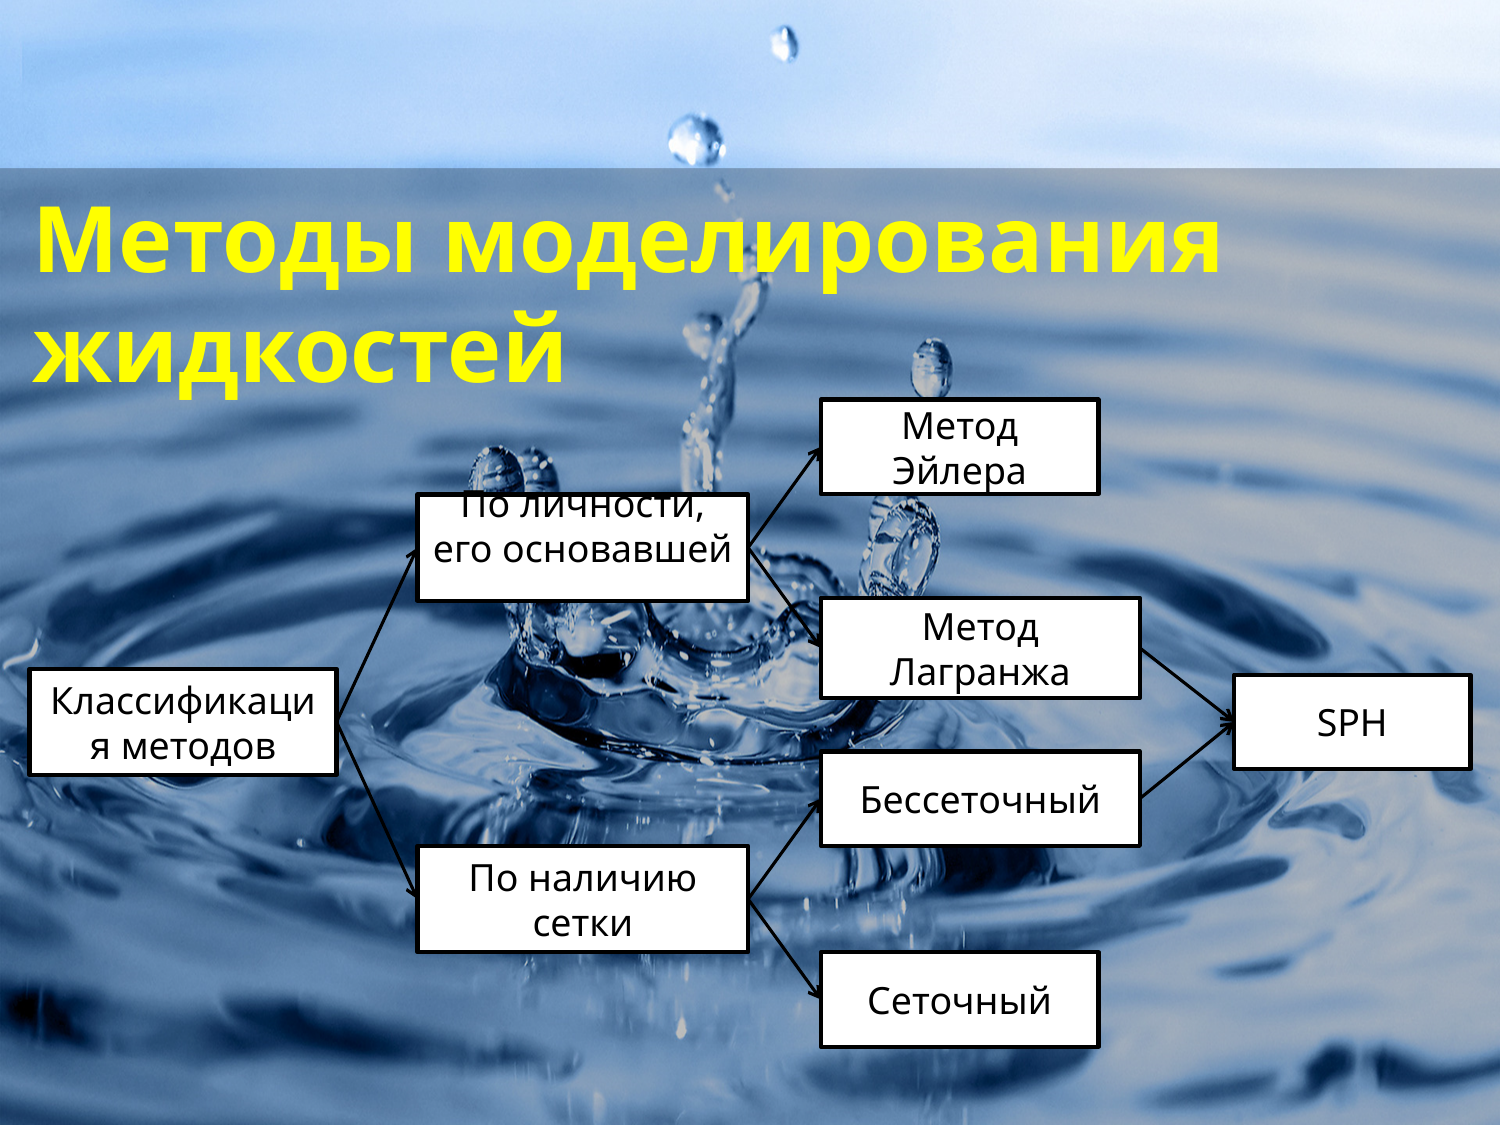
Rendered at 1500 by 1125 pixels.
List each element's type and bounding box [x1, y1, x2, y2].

text_box [747, 446, 822, 547]
text_box [747, 898, 822, 1000]
text_box [747, 798, 822, 898]
text_box [336, 721, 418, 900]
text_box [1139, 647, 1235, 721]
text_box [336, 547, 418, 721]
picture [0, 0, 1500, 1125]
text_box [747, 547, 822, 649]
text_box [1139, 721, 1235, 799]
